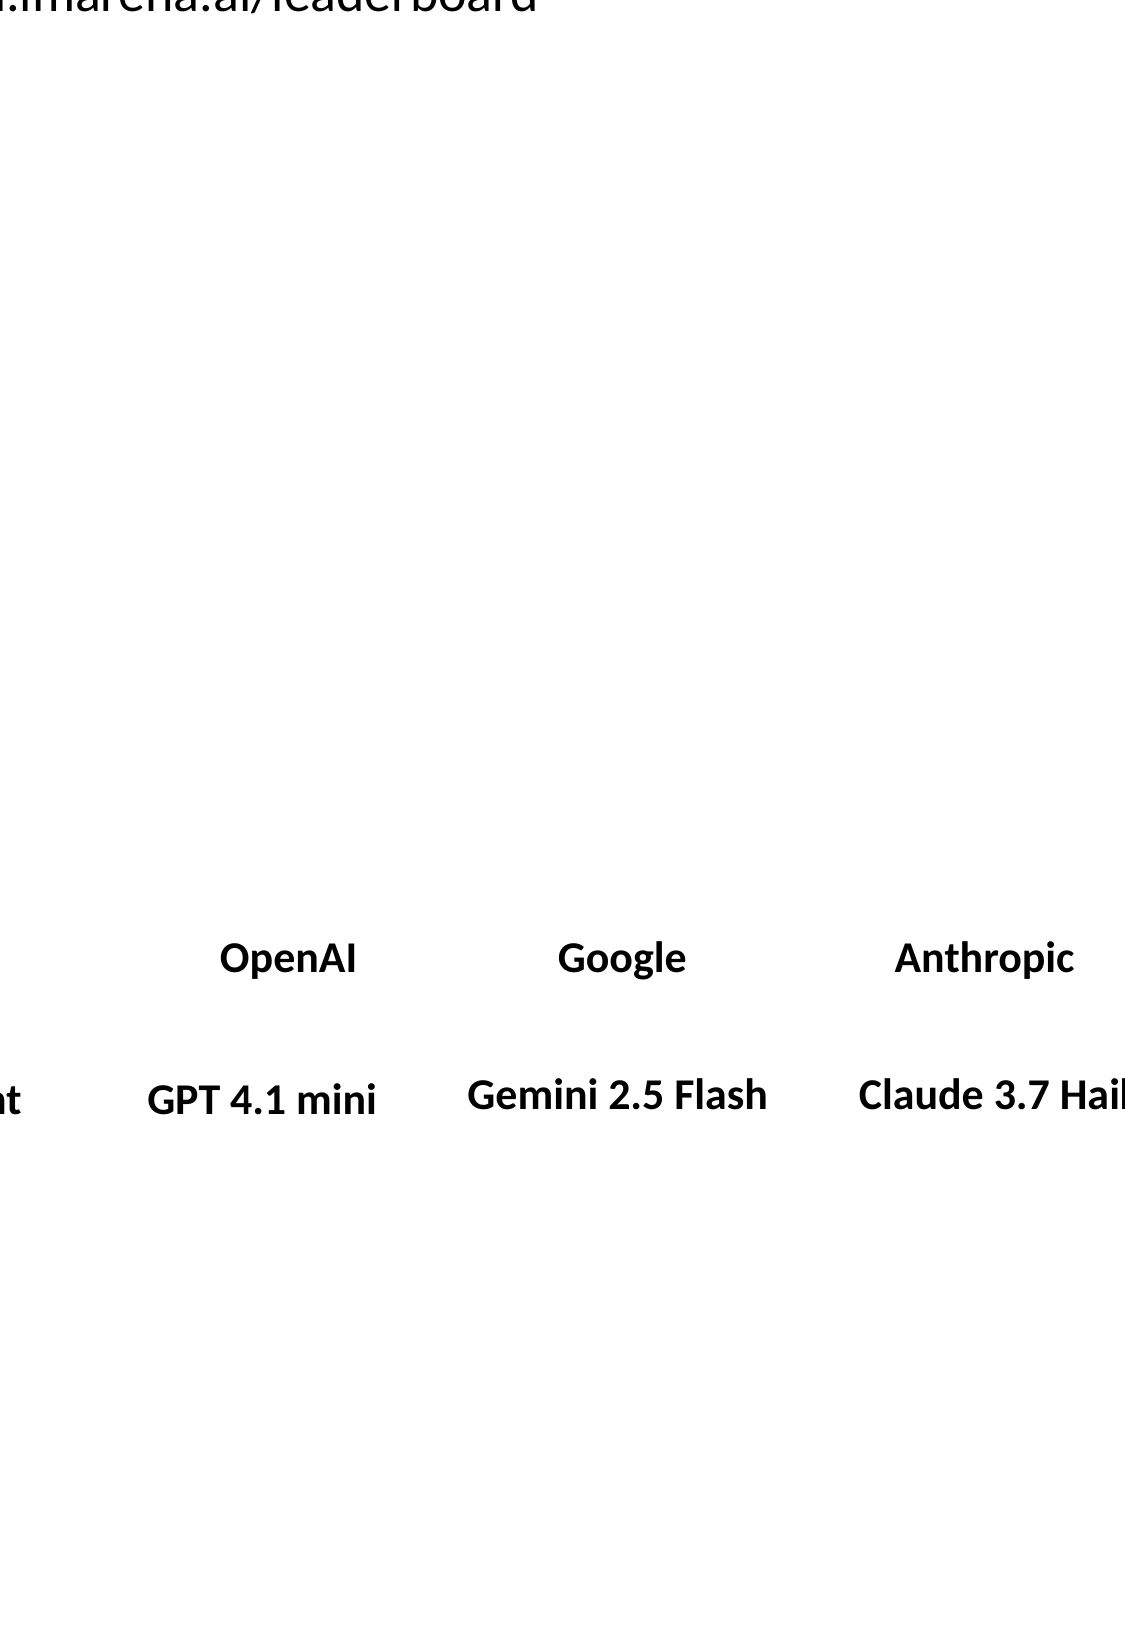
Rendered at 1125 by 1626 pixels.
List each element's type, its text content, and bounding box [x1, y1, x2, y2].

text_box • Ways to assess: • artificial analysis • lmarena: https://beta.lmarena.ai/leaderboard [0, 0, 567, 30]
text_box Gemini 2.5 Flash [452, 1058, 784, 1126]
text_box Smaller, cheaper, less intelligent [0, 1063, 38, 1131]
text_box Google [543, 921, 703, 989]
text_box OpenAI [205, 921, 373, 989]
text_box Anthropic [879, 921, 1090, 989]
text_box Claude 3.7 Haiku [824, 1058, 1125, 1126]
text_box GPT 4.1 mini [132, 1063, 393, 1131]
